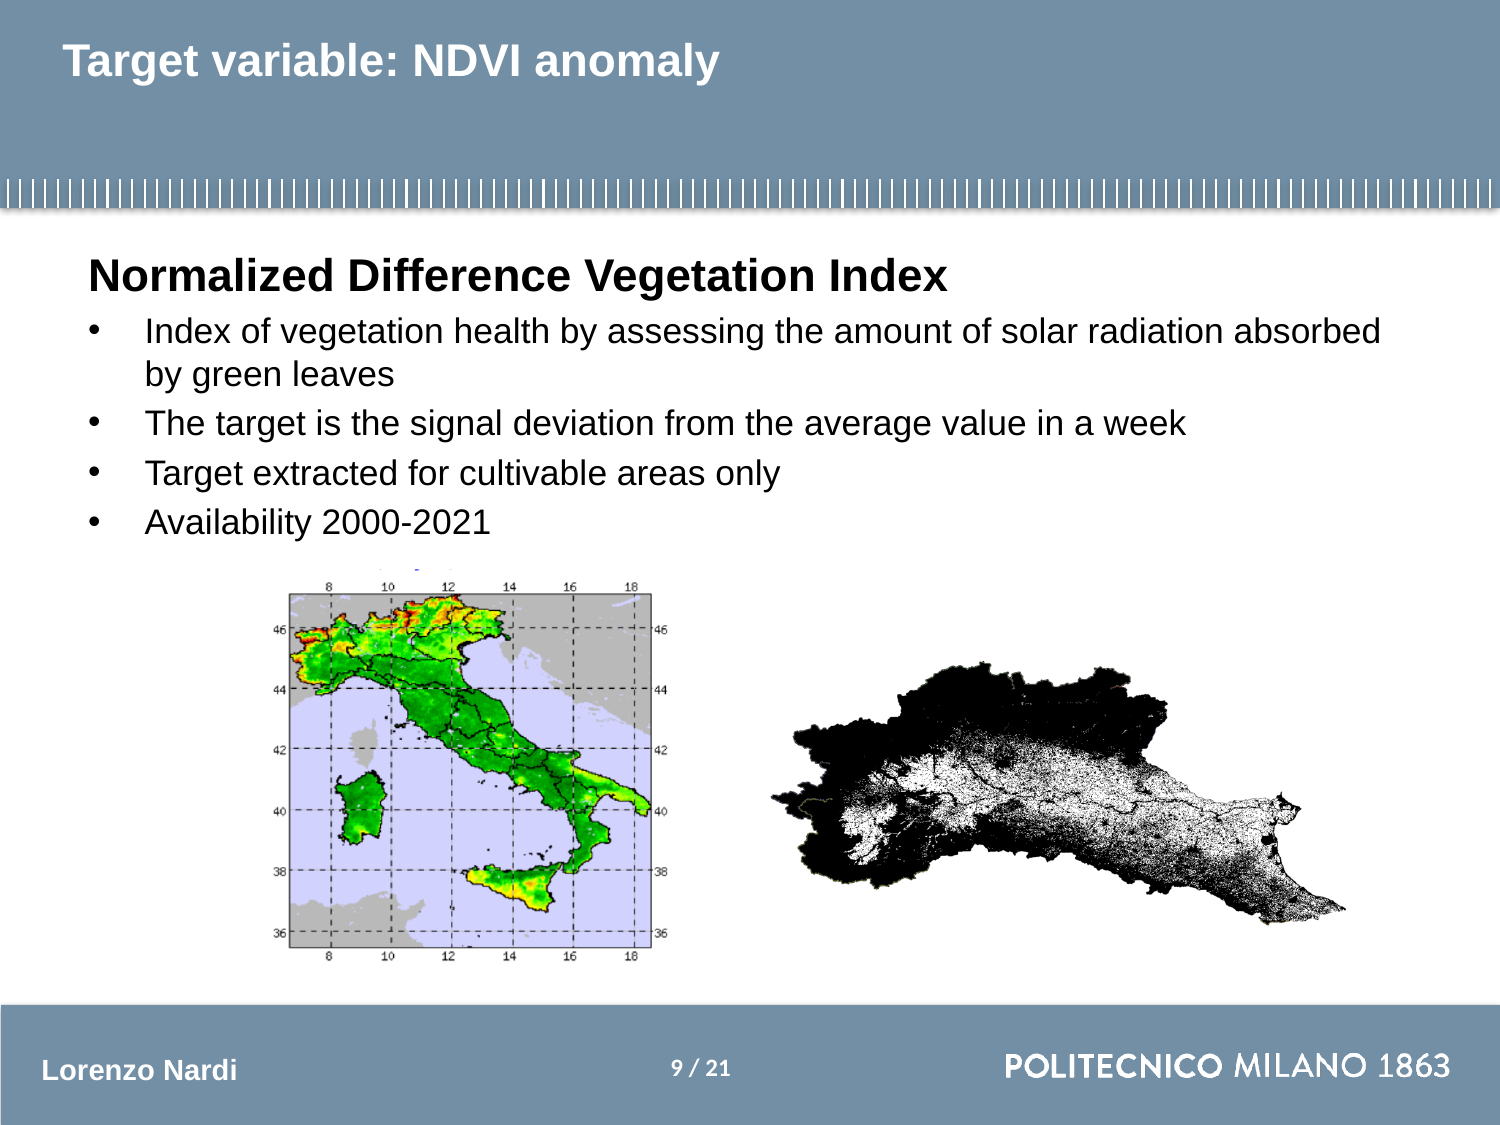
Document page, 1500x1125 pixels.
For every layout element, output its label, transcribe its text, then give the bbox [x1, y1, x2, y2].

picture [766, 656, 1360, 973]
slide_number 9 / 21 [655, 1044, 810, 1095]
title Target variable: NDVI anomaly [47, 22, 1455, 161]
list Normalized Difference Vegetation Index Index of vegetation health by assessing the amount of solar radiation absorbed by green leaves The target is the signal deviation from the average value in a week Target extracted for cultivable areas only Availability 2000-2021 [73, 238, 1439, 981]
picture [999, 1041, 1456, 1089]
picture [261, 568, 688, 973]
